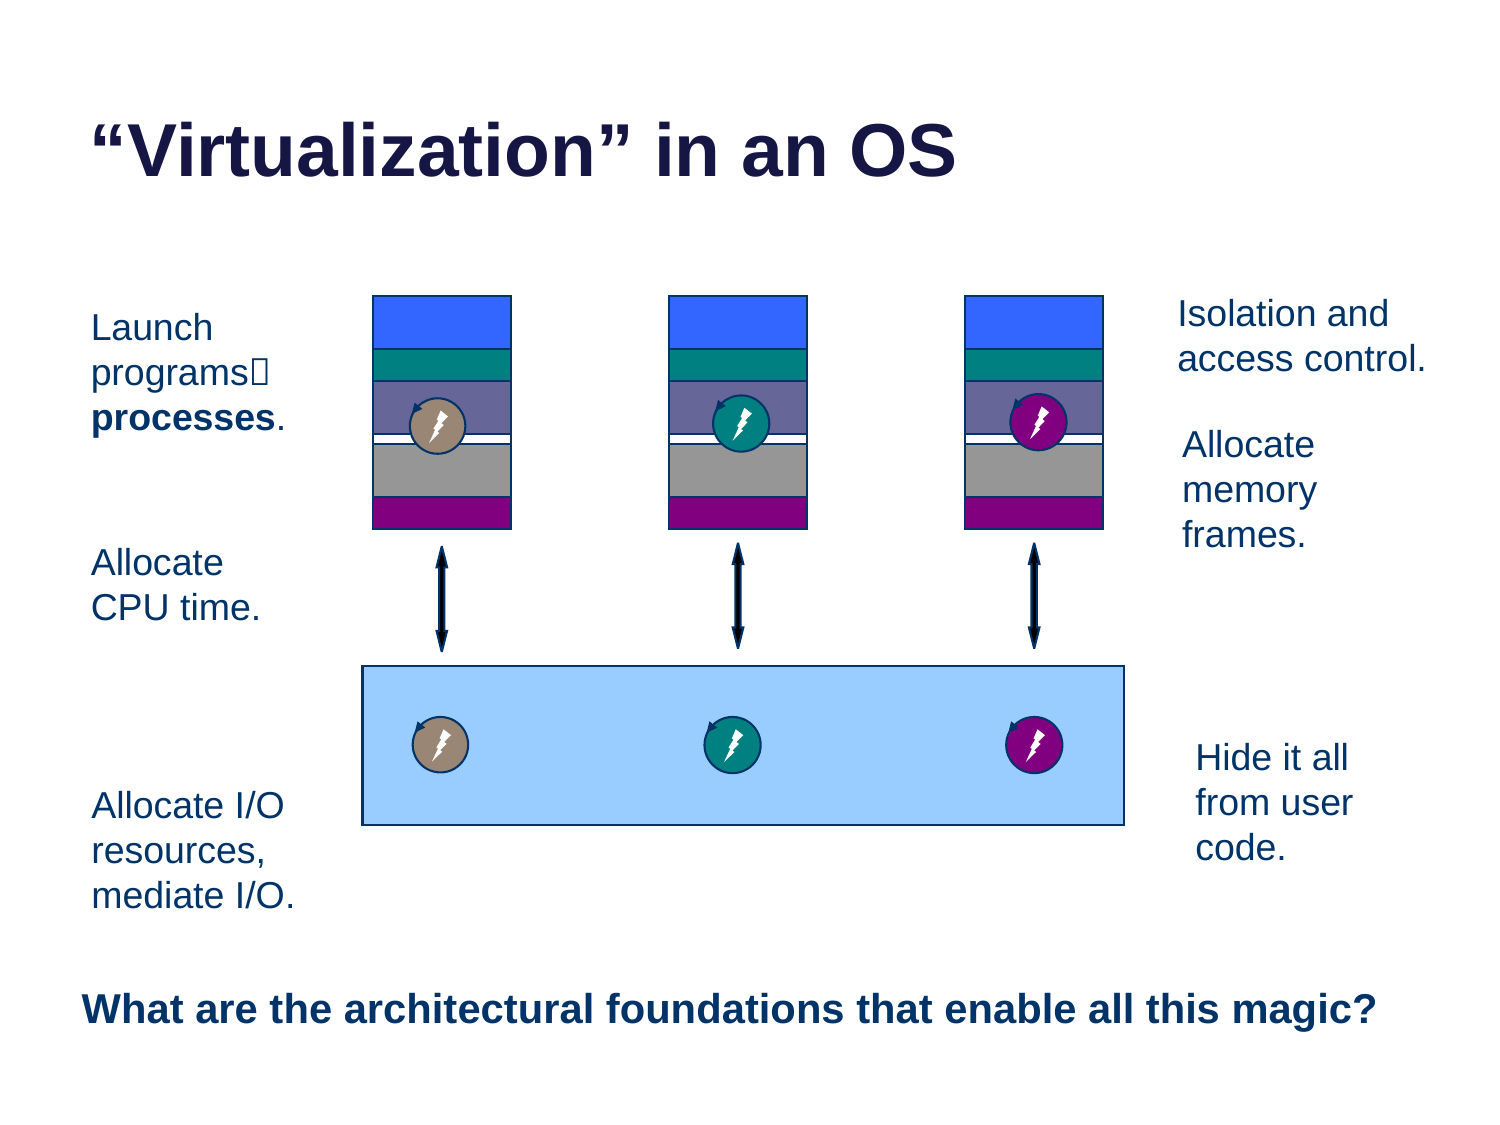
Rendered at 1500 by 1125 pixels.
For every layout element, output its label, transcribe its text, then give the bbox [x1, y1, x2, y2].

text_box Allocate I/O resources, mediate I/O. [76, 773, 325, 924]
title “Virtualization” in an OS [75, 0, 1425, 200]
text_box Allocate memory frames. [1167, 412, 1368, 563]
text_box Launch programsprocesses. [76, 295, 307, 446]
text_box Isolation and access control. [1162, 281, 1451, 387]
text_box Hide it all from user code. [1180, 724, 1431, 876]
text_box What are the architectural foundations that enable all this magic? [66, 974, 1417, 1040]
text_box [362, 295, 1125, 826]
text_box Allocate CPU time. [76, 529, 307, 636]
